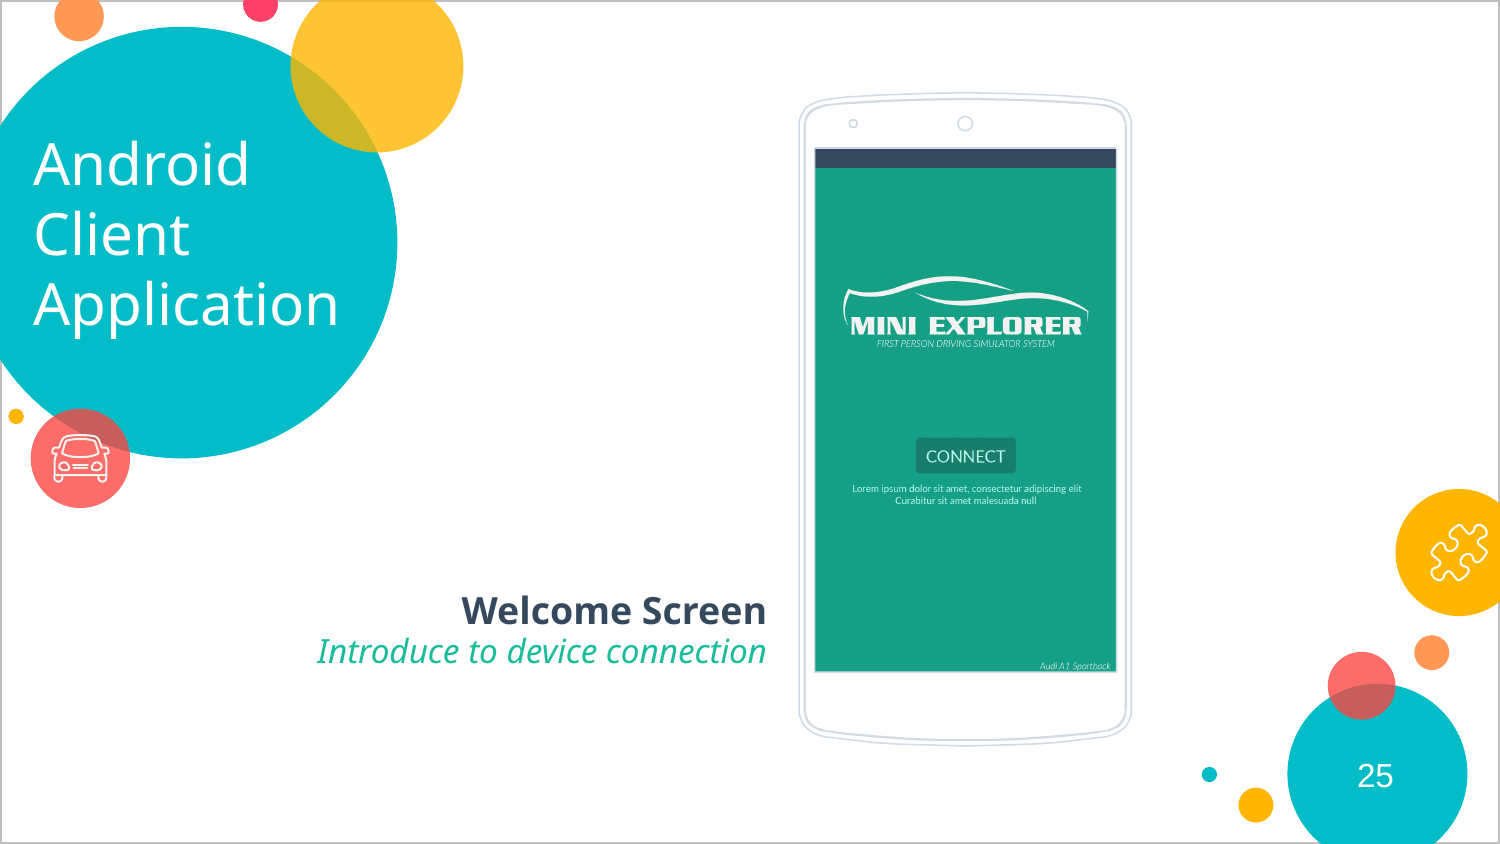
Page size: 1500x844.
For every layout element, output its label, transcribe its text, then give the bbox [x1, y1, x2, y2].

slide_number 25 [1311, 722, 1441, 827]
title Android Client Application [18, 16, 371, 449]
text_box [235, 92, 1132, 747]
